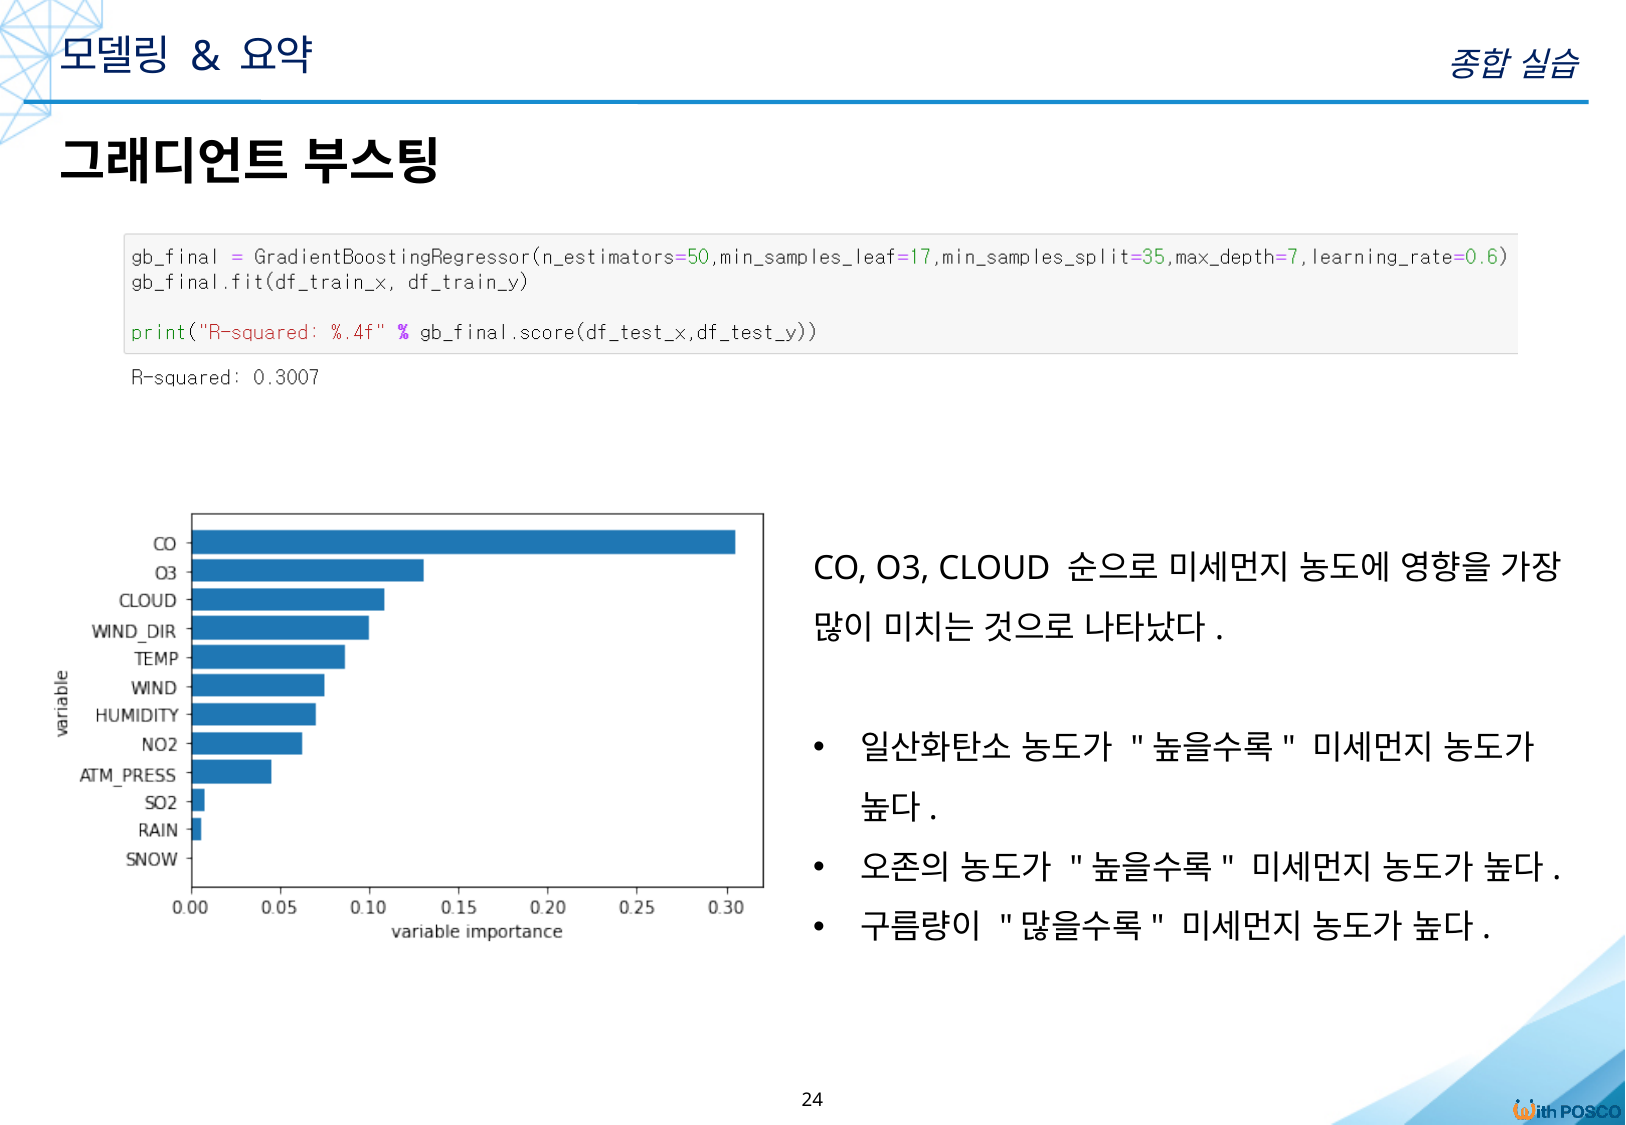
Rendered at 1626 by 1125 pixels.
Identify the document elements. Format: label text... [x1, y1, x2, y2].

picture [0, 0, 1625, 1125]
text_box 그래디언트 부스팅 [44, 122, 1140, 197]
text_box 종합 실습 [1321, 35, 1594, 81]
text_box CO, O3, CLOUD 순으로 미세먼지 농도에 영향을 가장 많이 미치는 것으로 나타났다. 일산화탄소 농도가 "높을수록" 미세먼지 농도가 높다. 오존의 농도가 "높을수록" 미세먼지 농도가 높다. 구름량이 "많을수록" 미세먼지 농도가 높다. [798, 519, 1594, 953]
text_box 모델링 & 요약 [44, 21, 1321, 87]
